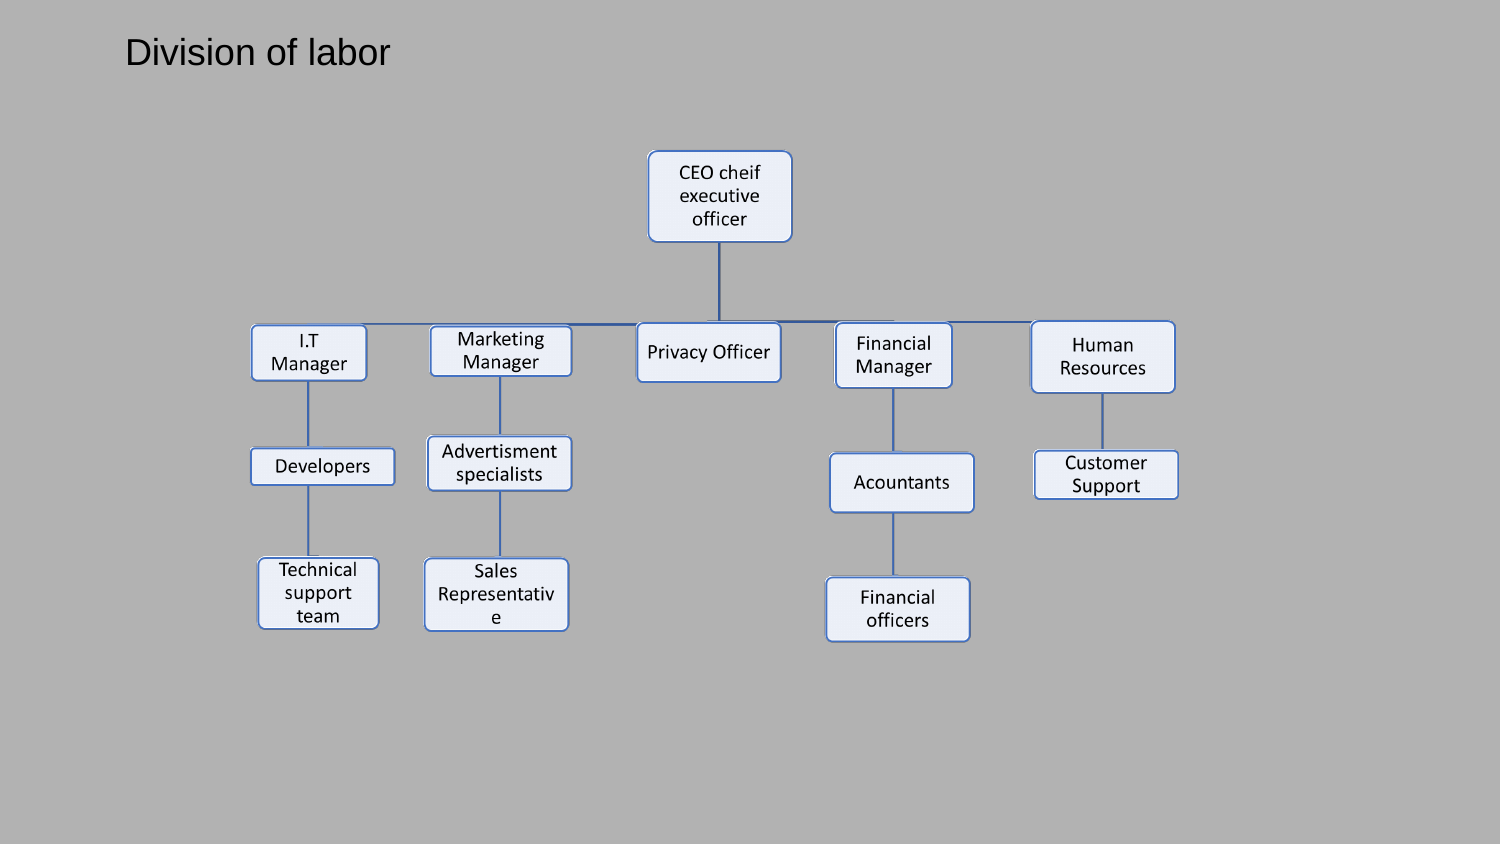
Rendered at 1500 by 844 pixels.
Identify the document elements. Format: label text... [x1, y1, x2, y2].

text_box Division of labor [100, 20, 193, 81]
picture [195, 20, 1246, 844]
